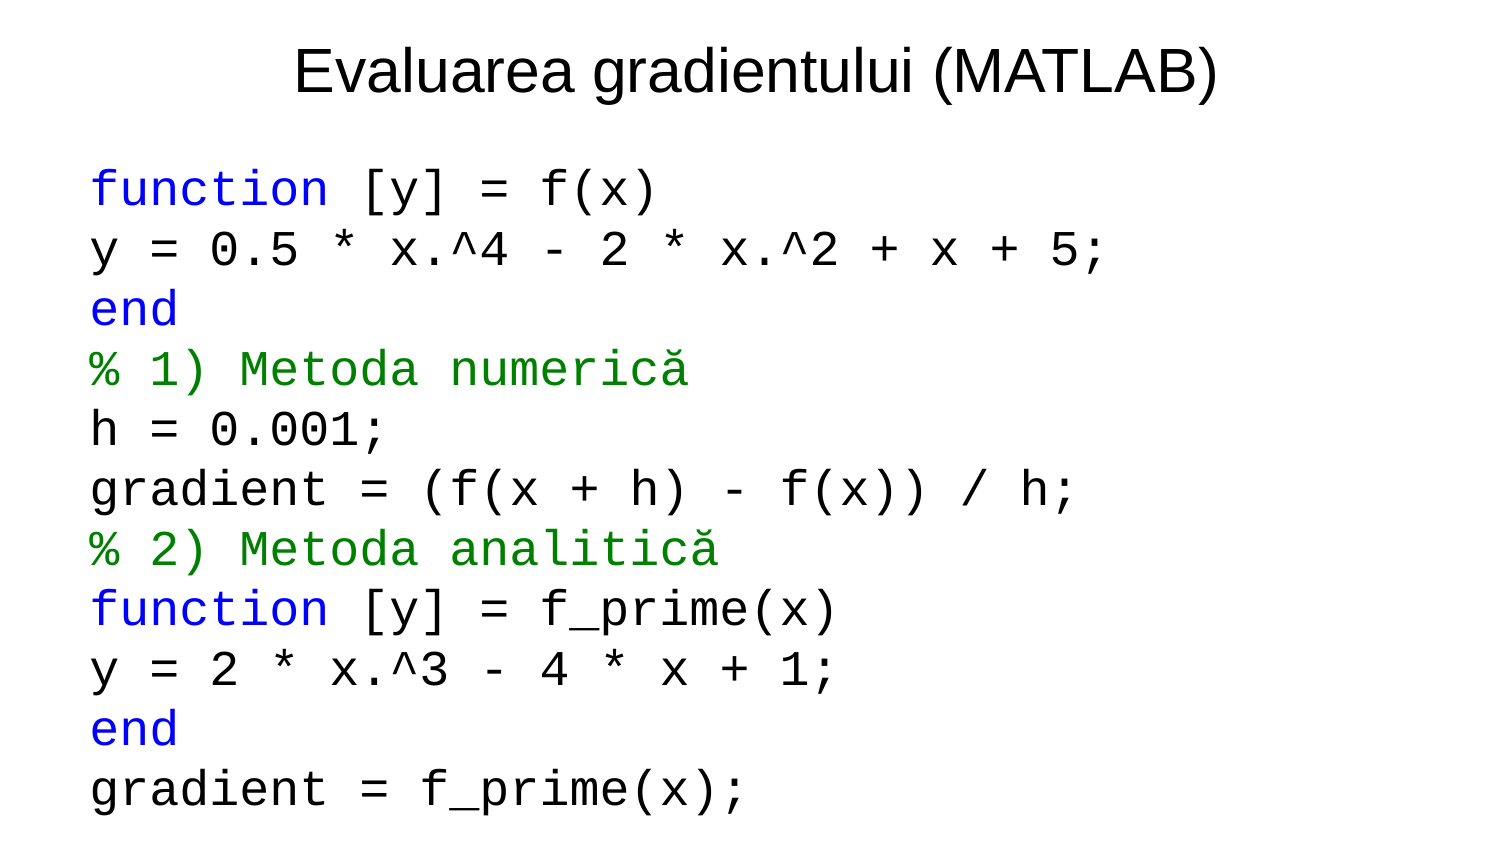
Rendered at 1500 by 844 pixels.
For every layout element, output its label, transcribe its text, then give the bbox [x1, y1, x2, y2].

text_box function [y] = f(x) y = 0.5 * x.^4 - 2 * x.^2 + x + 5; end % 1) Metoda numerică h = 0.001; gradient = (f(x + h) - f(x)) / h; % 2) Metoda analitică function [y] = f_prime(x) y = 2 * x.^3 - 4 * x + 1; end gradient = f_prime(x); [61, 141, 1426, 814]
text_box Evaluarea gradientului (MATLAB) [61, 15, 1453, 141]
